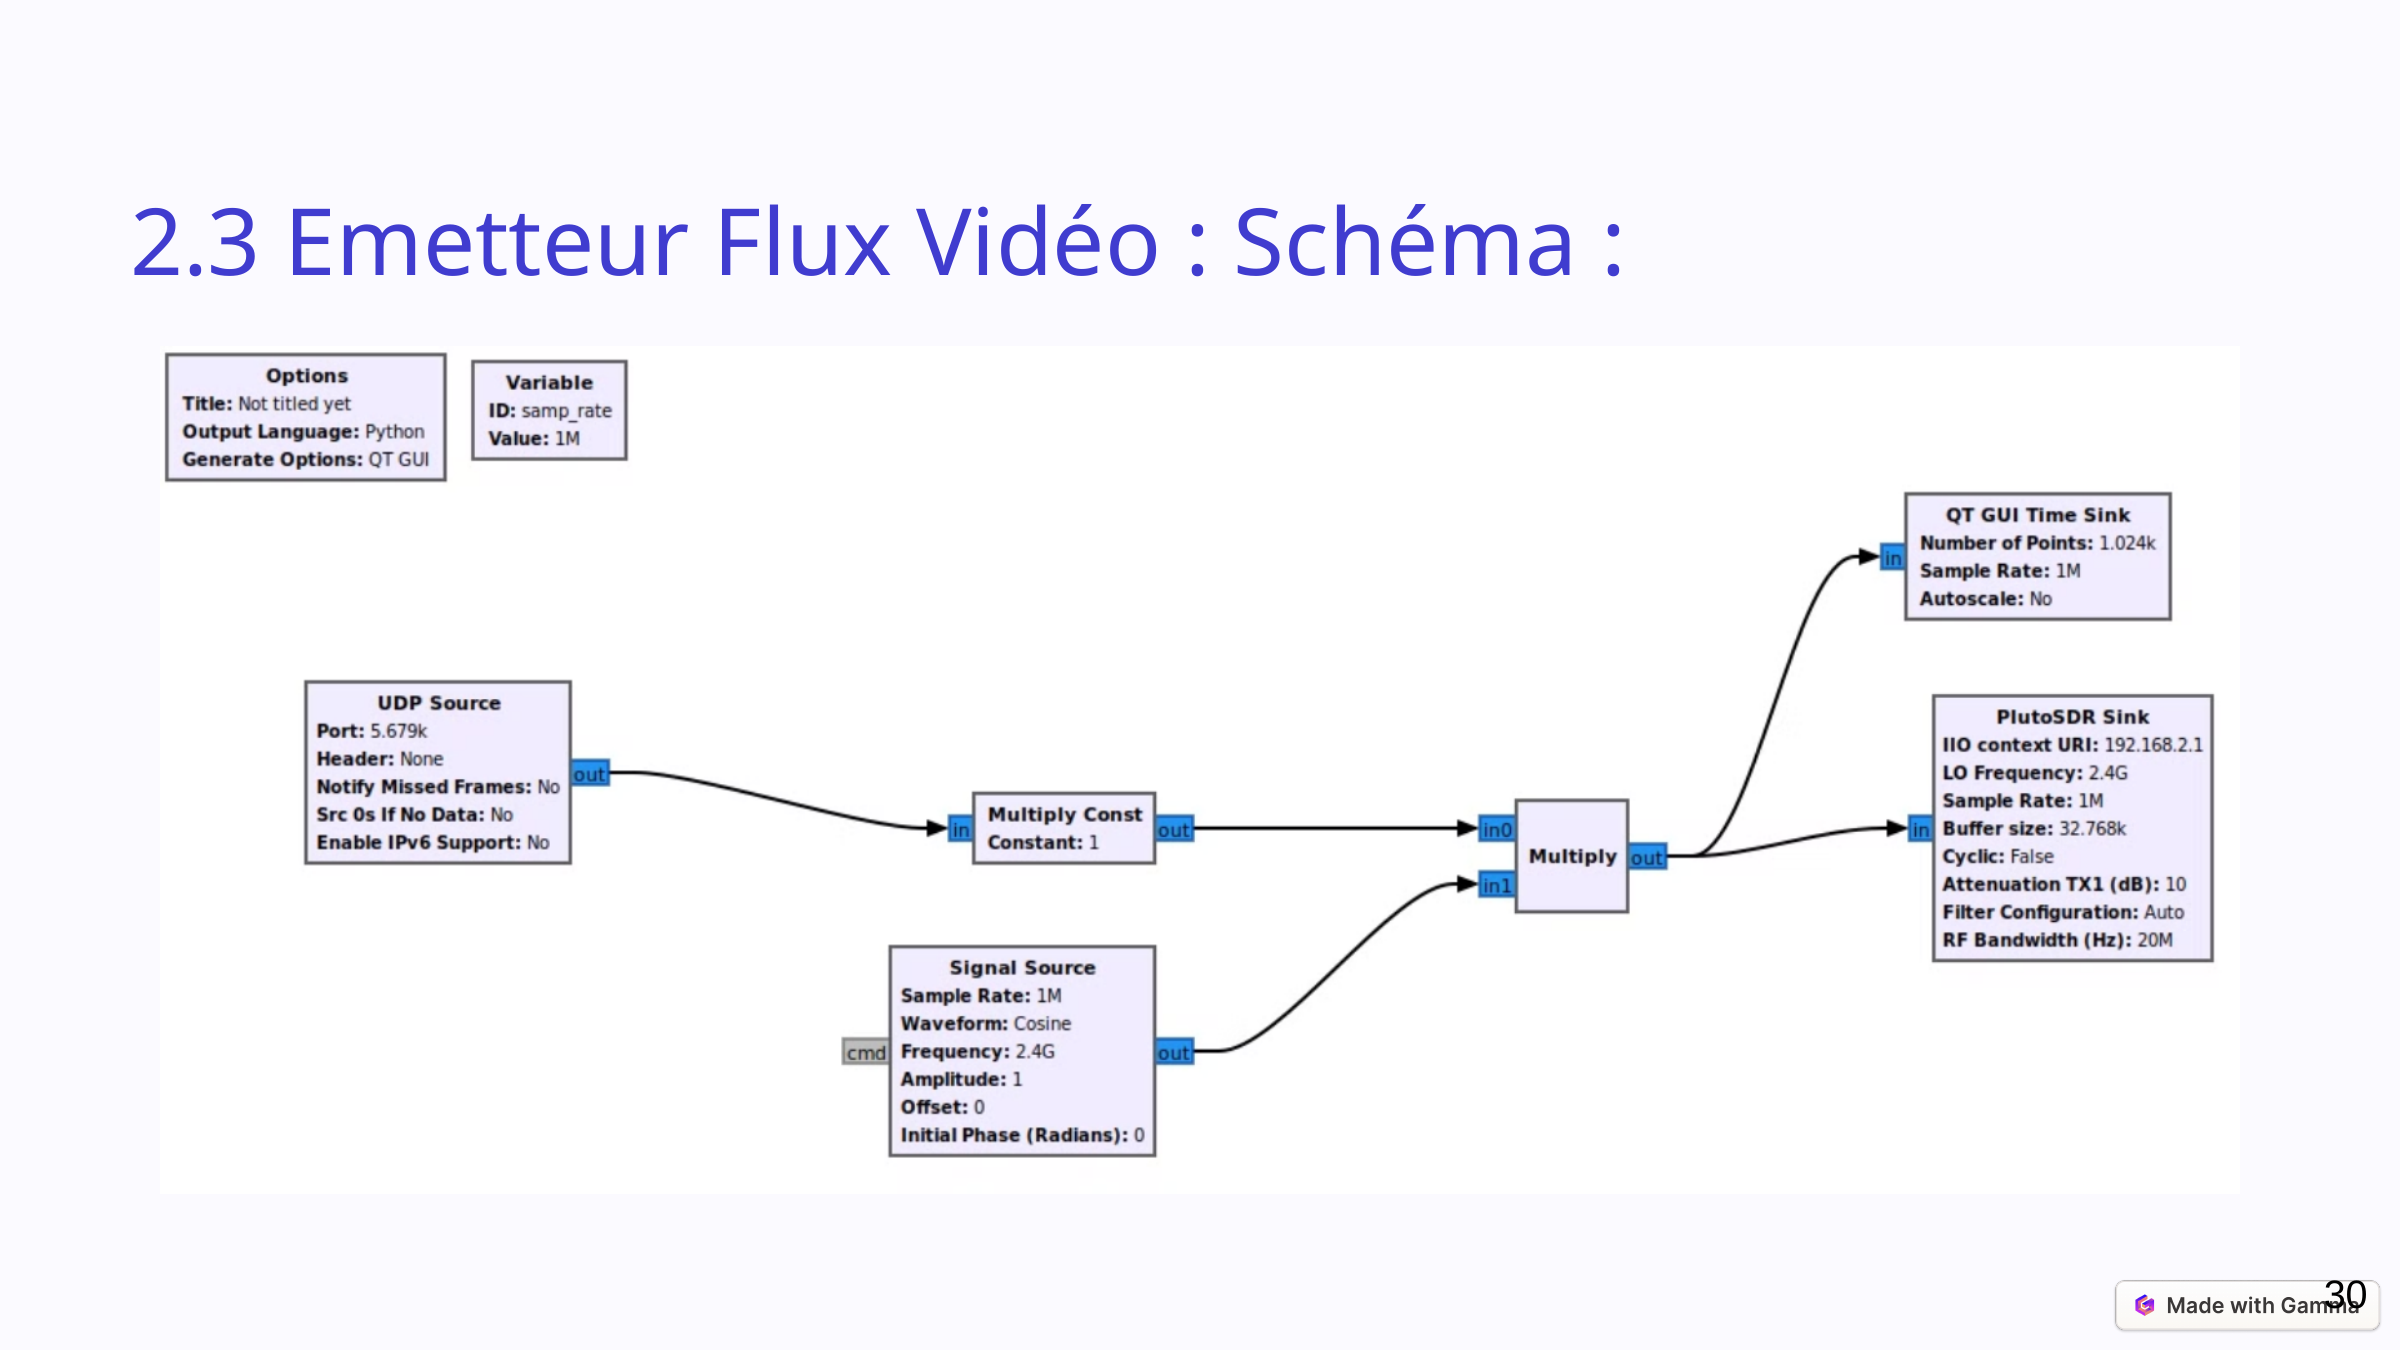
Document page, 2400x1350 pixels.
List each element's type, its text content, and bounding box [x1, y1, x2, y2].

text_box 2.3 Emetteur Flux Vidéo : Schéma : [130, 156, 1796, 273]
slide_number ‹#› [2245, 1246, 2390, 1350]
picture [2106, 1271, 2245, 1339]
picture [159, 346, 2240, 1194]
